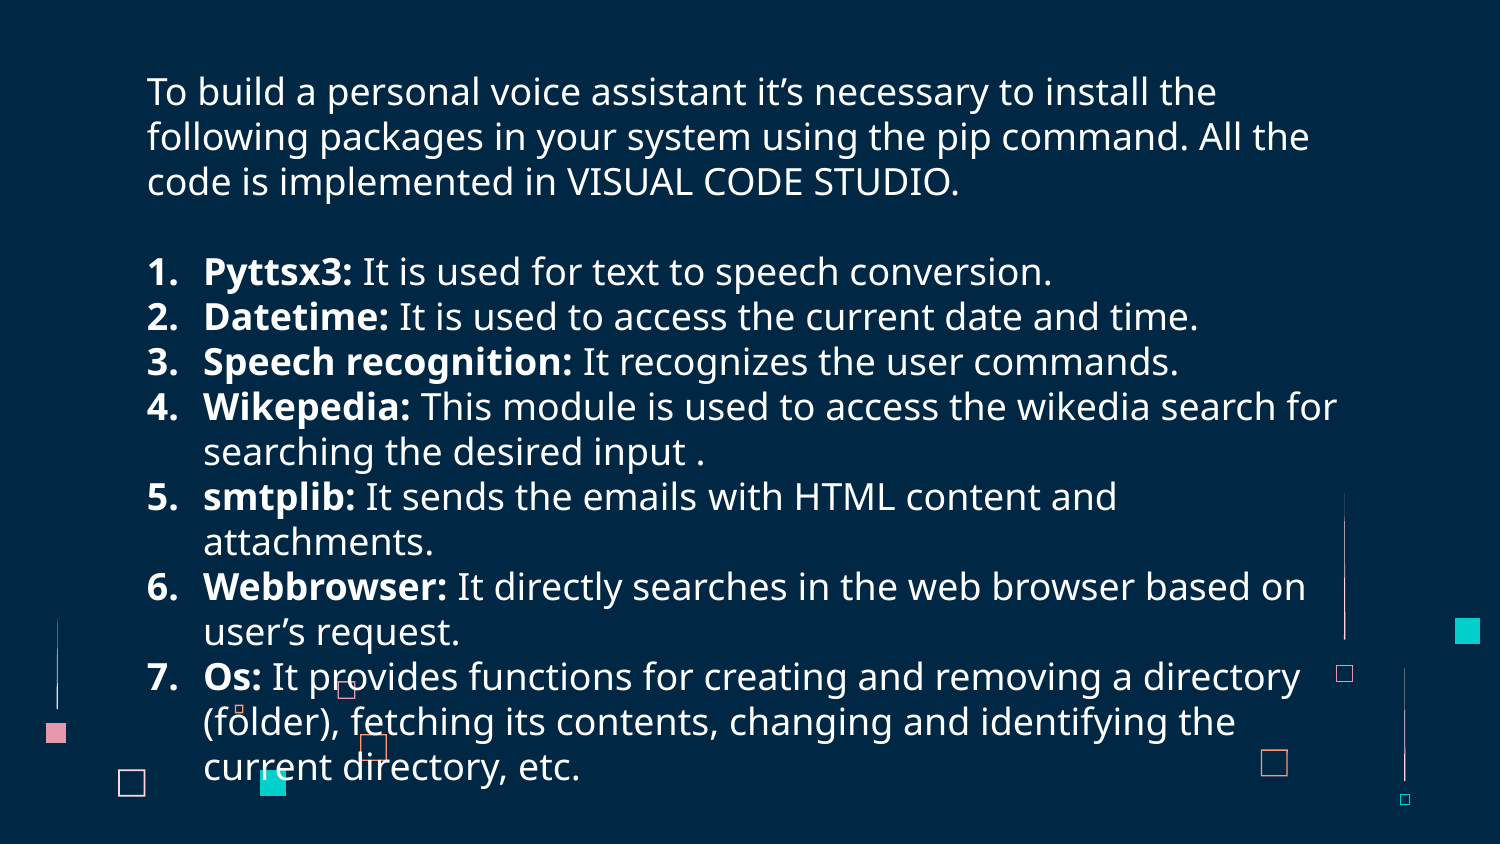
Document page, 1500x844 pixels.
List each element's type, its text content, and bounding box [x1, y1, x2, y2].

list To build a personal voice assistant it’s necessary to install the following packages in your system using the pip command. All the code is implemented in VISUAL CODE STUDIO. Pyttsx3: It is used for text to speech conversion. Datetime: It is used to access the current date and time. Speech recognition: It recognizes the user commands. Wikepedia: This module is used to access the wikedia search for searching the desired input . smtplib: It sends the emails with HTML content and attachments. Webbrowser: It directly searches in the web browser based on user’s request. Os: It provides functions for creating and removing a directory (folder), fetching its contents, changing and identifying the current directory, etc. [113, 53, 1370, 742]
